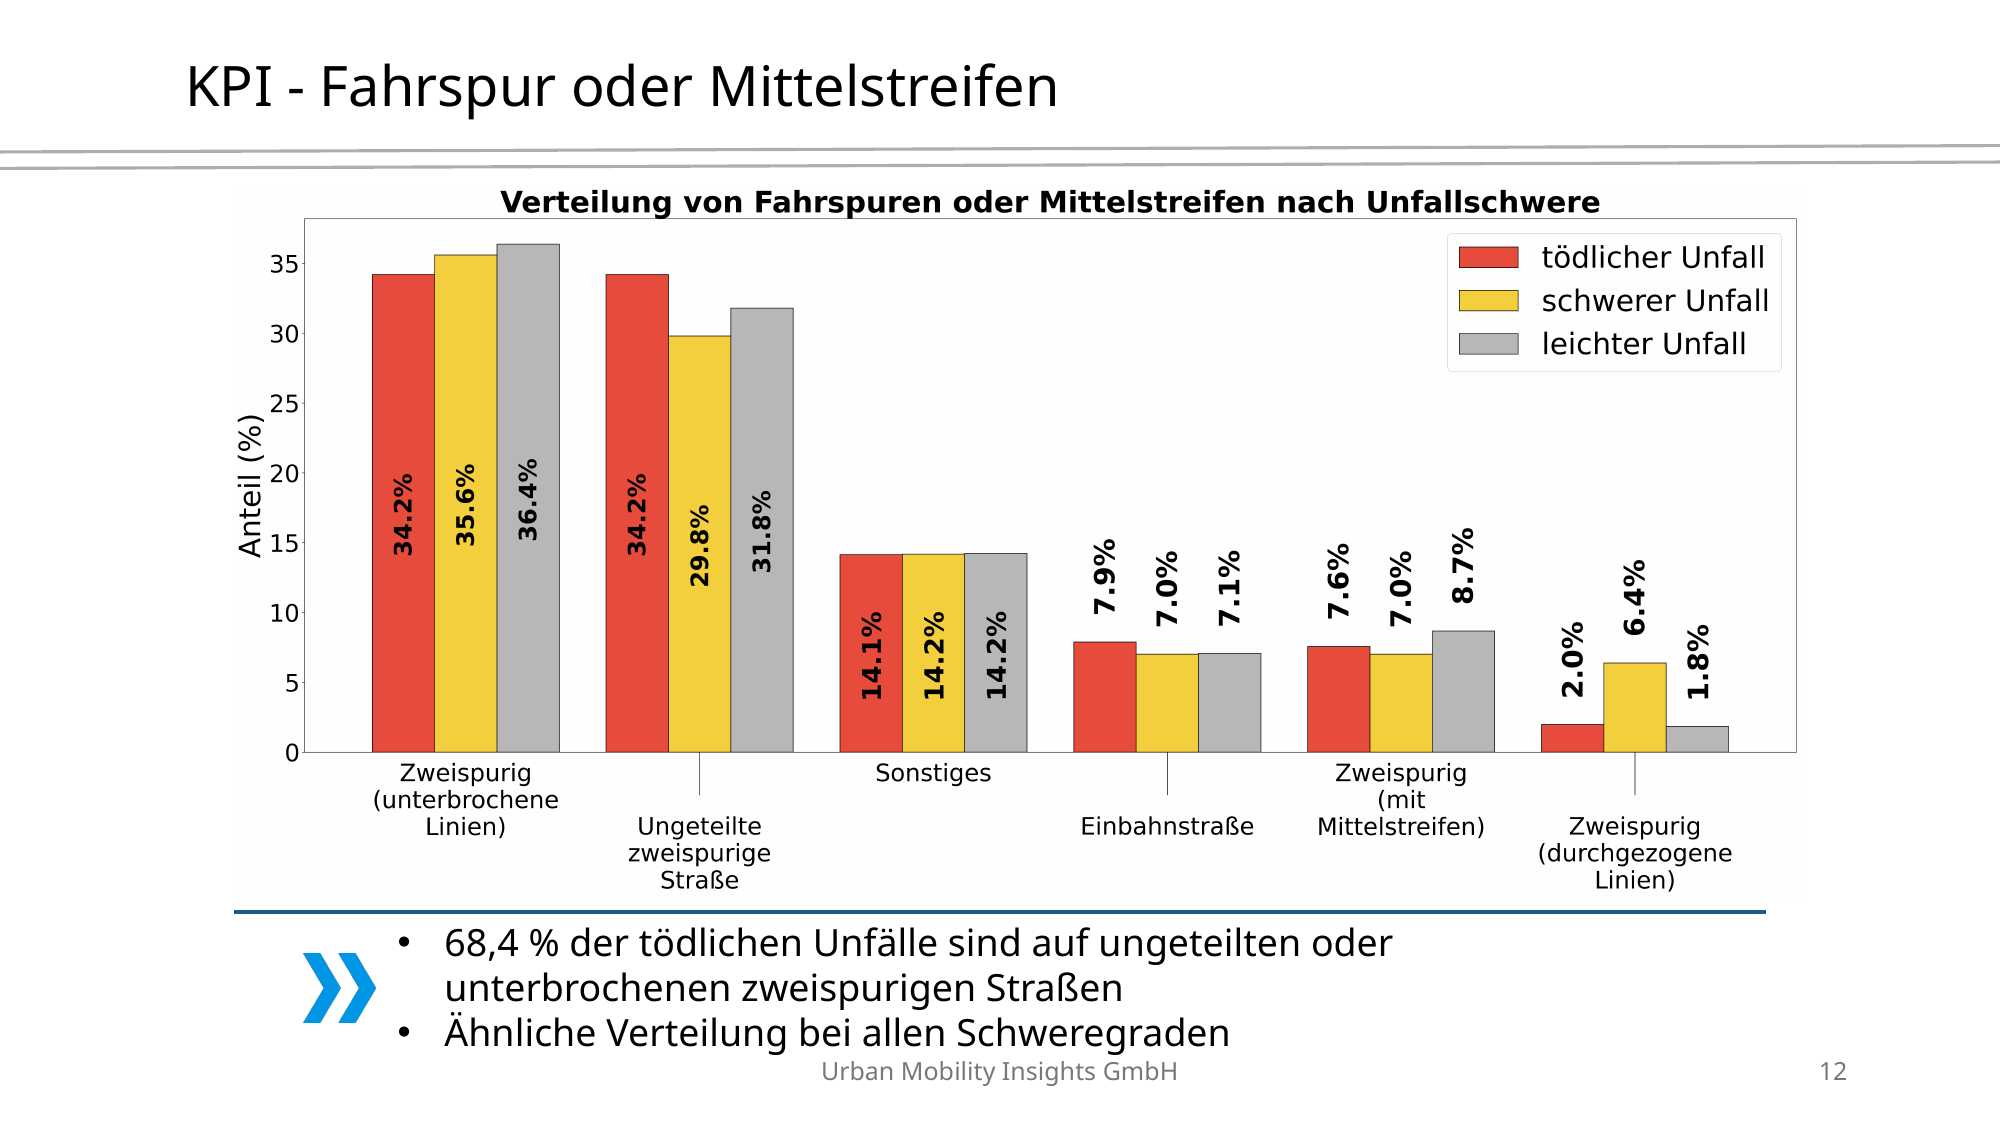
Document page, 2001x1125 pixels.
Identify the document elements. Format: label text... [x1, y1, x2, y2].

slide_number 12 [1412, 1042, 1863, 1103]
text_box 68,4 % der tödlichen Unfälle sind auf ungeteilten oder unterbrochenen zweispurigen Straßen Ähnliche Verteilung bei allen Schweregraden [382, 914, 1687, 1062]
picture [302, 952, 377, 1024]
title KPI - Fahrspur oder Mittelstreifen [170, 50, 1799, 127]
picture [233, 184, 1802, 899]
footer Urban Mobility Insights GmbH [662, 1062, 1338, 1103]
